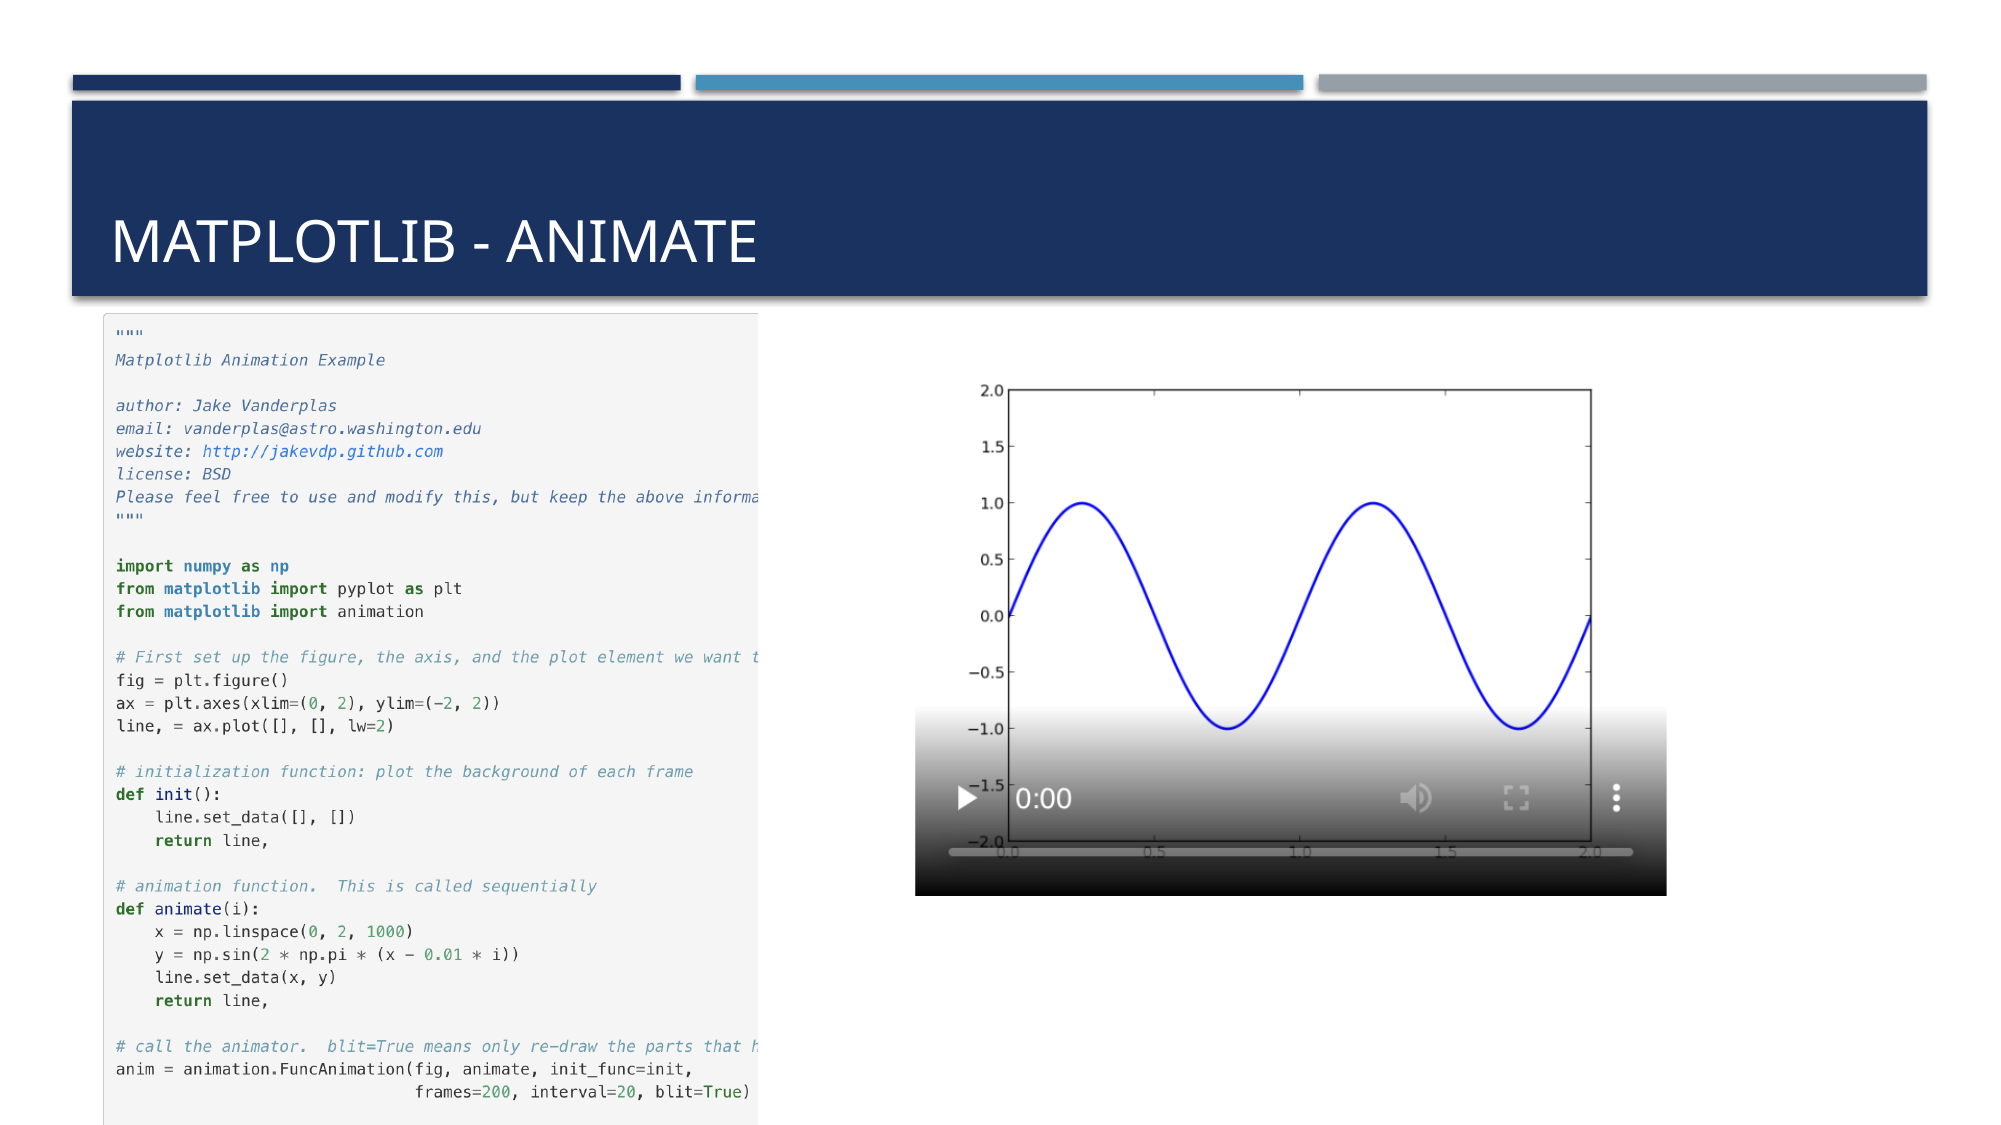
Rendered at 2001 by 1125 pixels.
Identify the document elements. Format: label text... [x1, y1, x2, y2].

picture [909, 357, 1675, 896]
title Matplotlib - animate [95, 115, 1905, 282]
picture [93, 313, 759, 1125]
